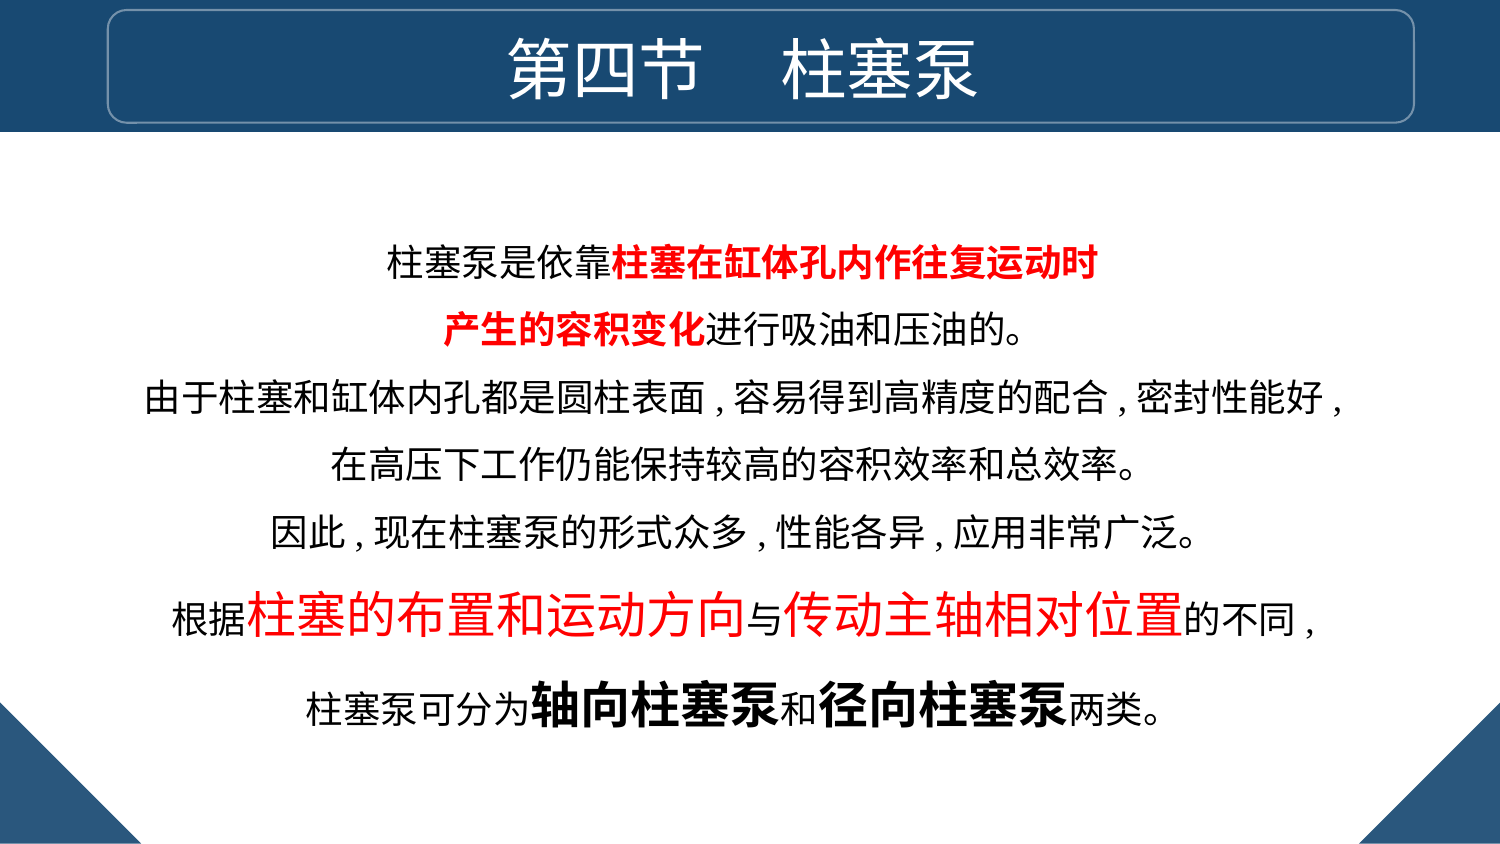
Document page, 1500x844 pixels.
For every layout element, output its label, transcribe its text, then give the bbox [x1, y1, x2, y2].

text_box 第四节 柱塞泵 [116, 20, 1370, 115]
text_box 柱塞泵是依靠柱塞在缸体孔内作往复运动时 产生的容积变化进行吸油和压油的。 由于柱塞和缸体内孔都是圆柱表面,容易得到高精度的配合,密封性能好, 在高压下工作仍能保持较高的容积效率和总效率。 因此,现在柱塞泵的形式众多,性能各异,应用非常广泛。 根据柱塞的布置和运动方向与传动主轴相对位置的不同, 柱塞泵可分为轴向柱塞泵和径向柱塞泵两类。 [105, 208, 1381, 741]
text_box [0, 700, 144, 844]
text_box [1357, 701, 1500, 844]
text_box [106, 8, 1416, 124]
